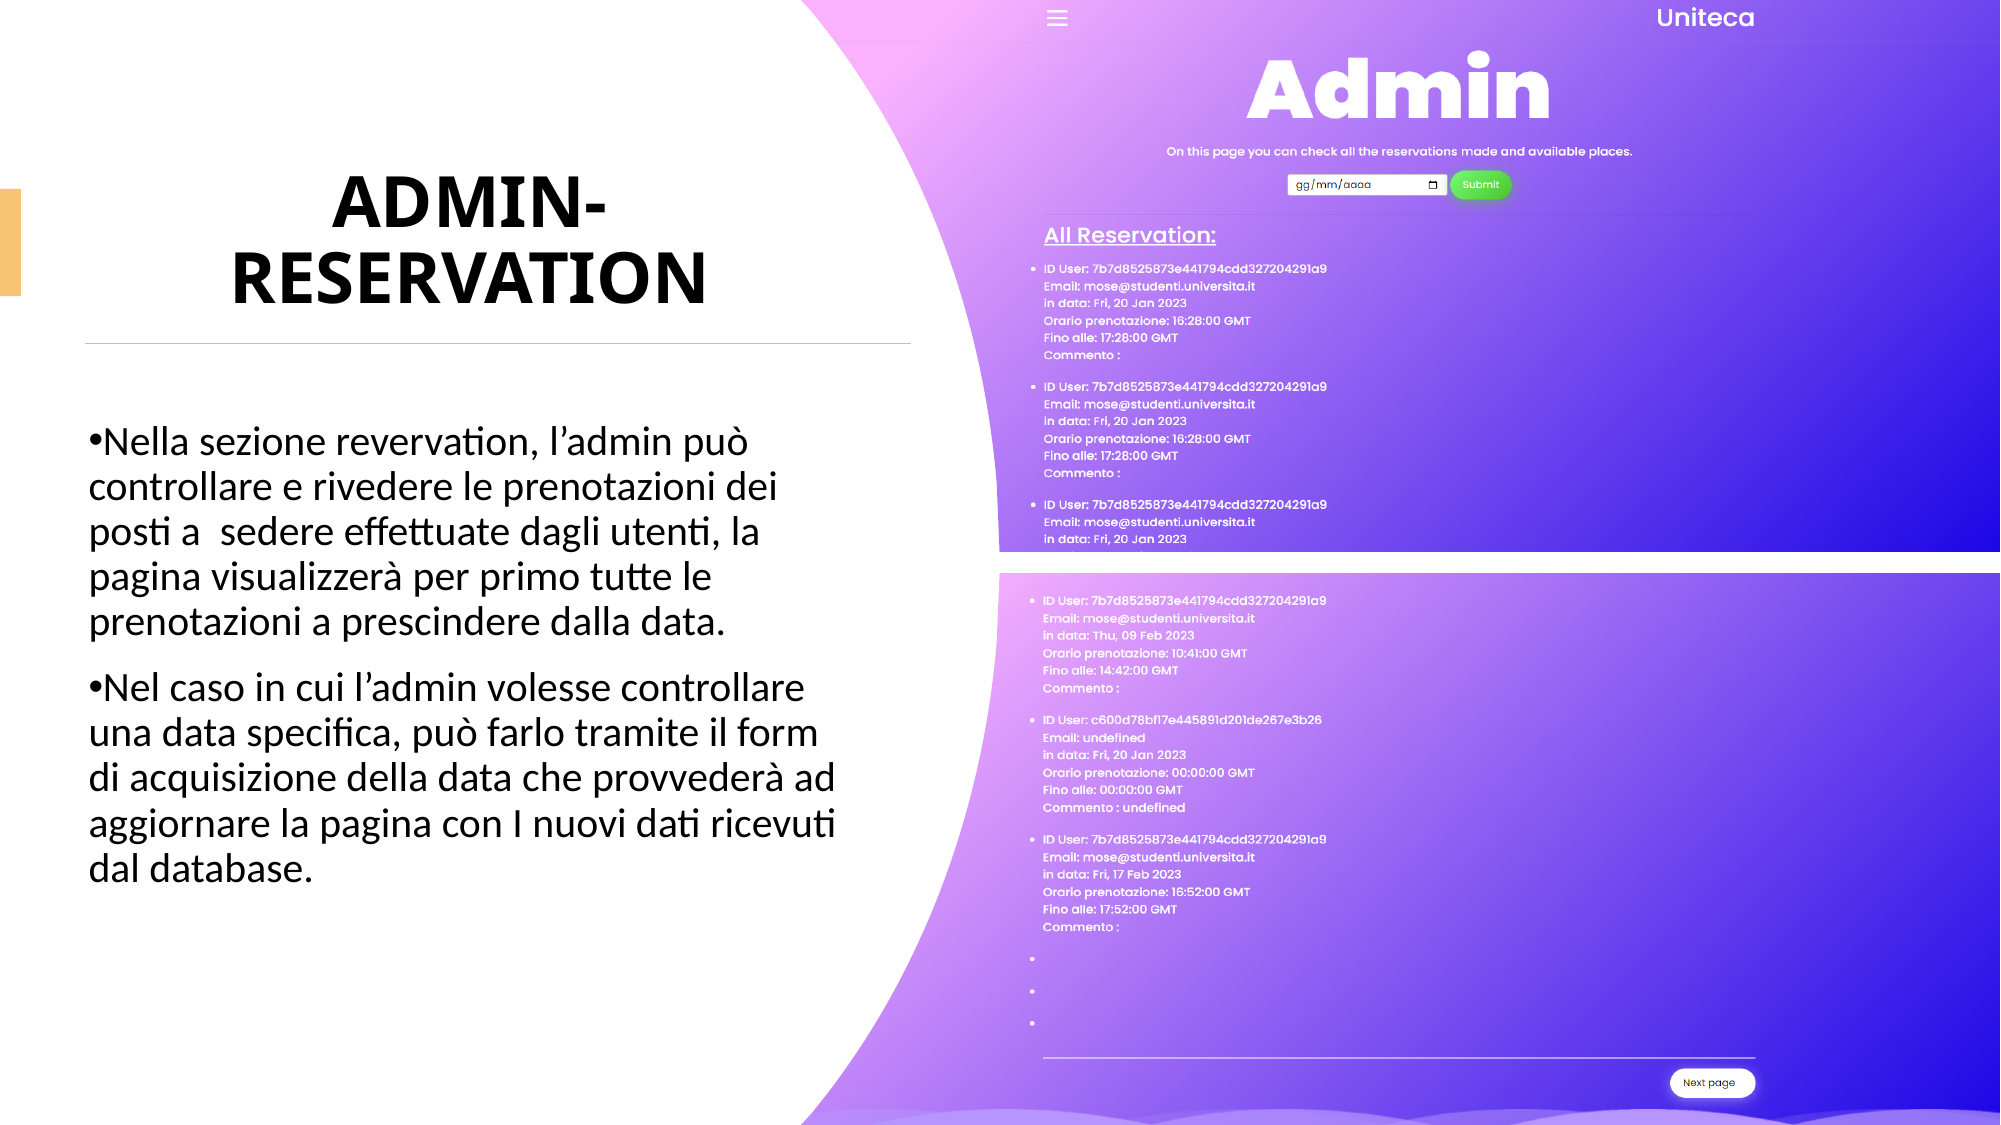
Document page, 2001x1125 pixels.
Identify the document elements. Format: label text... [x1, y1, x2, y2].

picture [800, 572, 2000, 1125]
list Nella sezione revervation, l’admin può controllare e rivedere le prenotazioni dei posti a sedere effettuate dagli utenti, la pagina visualizzerà per primo tutte le prenotazioni a prescindere dalla data. Nel caso in cui l’admin volesse controllare una data specifica, può farlo tramite il form di acquisizione della data che provvederà ad aggiornare la pagina con I nuovi dati ricevuti dal database. [73, 412, 867, 1014]
picture [800, 0, 2000, 552]
text_box [0, 188, 22, 297]
text_box ADMIN- RESERVATION [73, 140, 800, 345]
